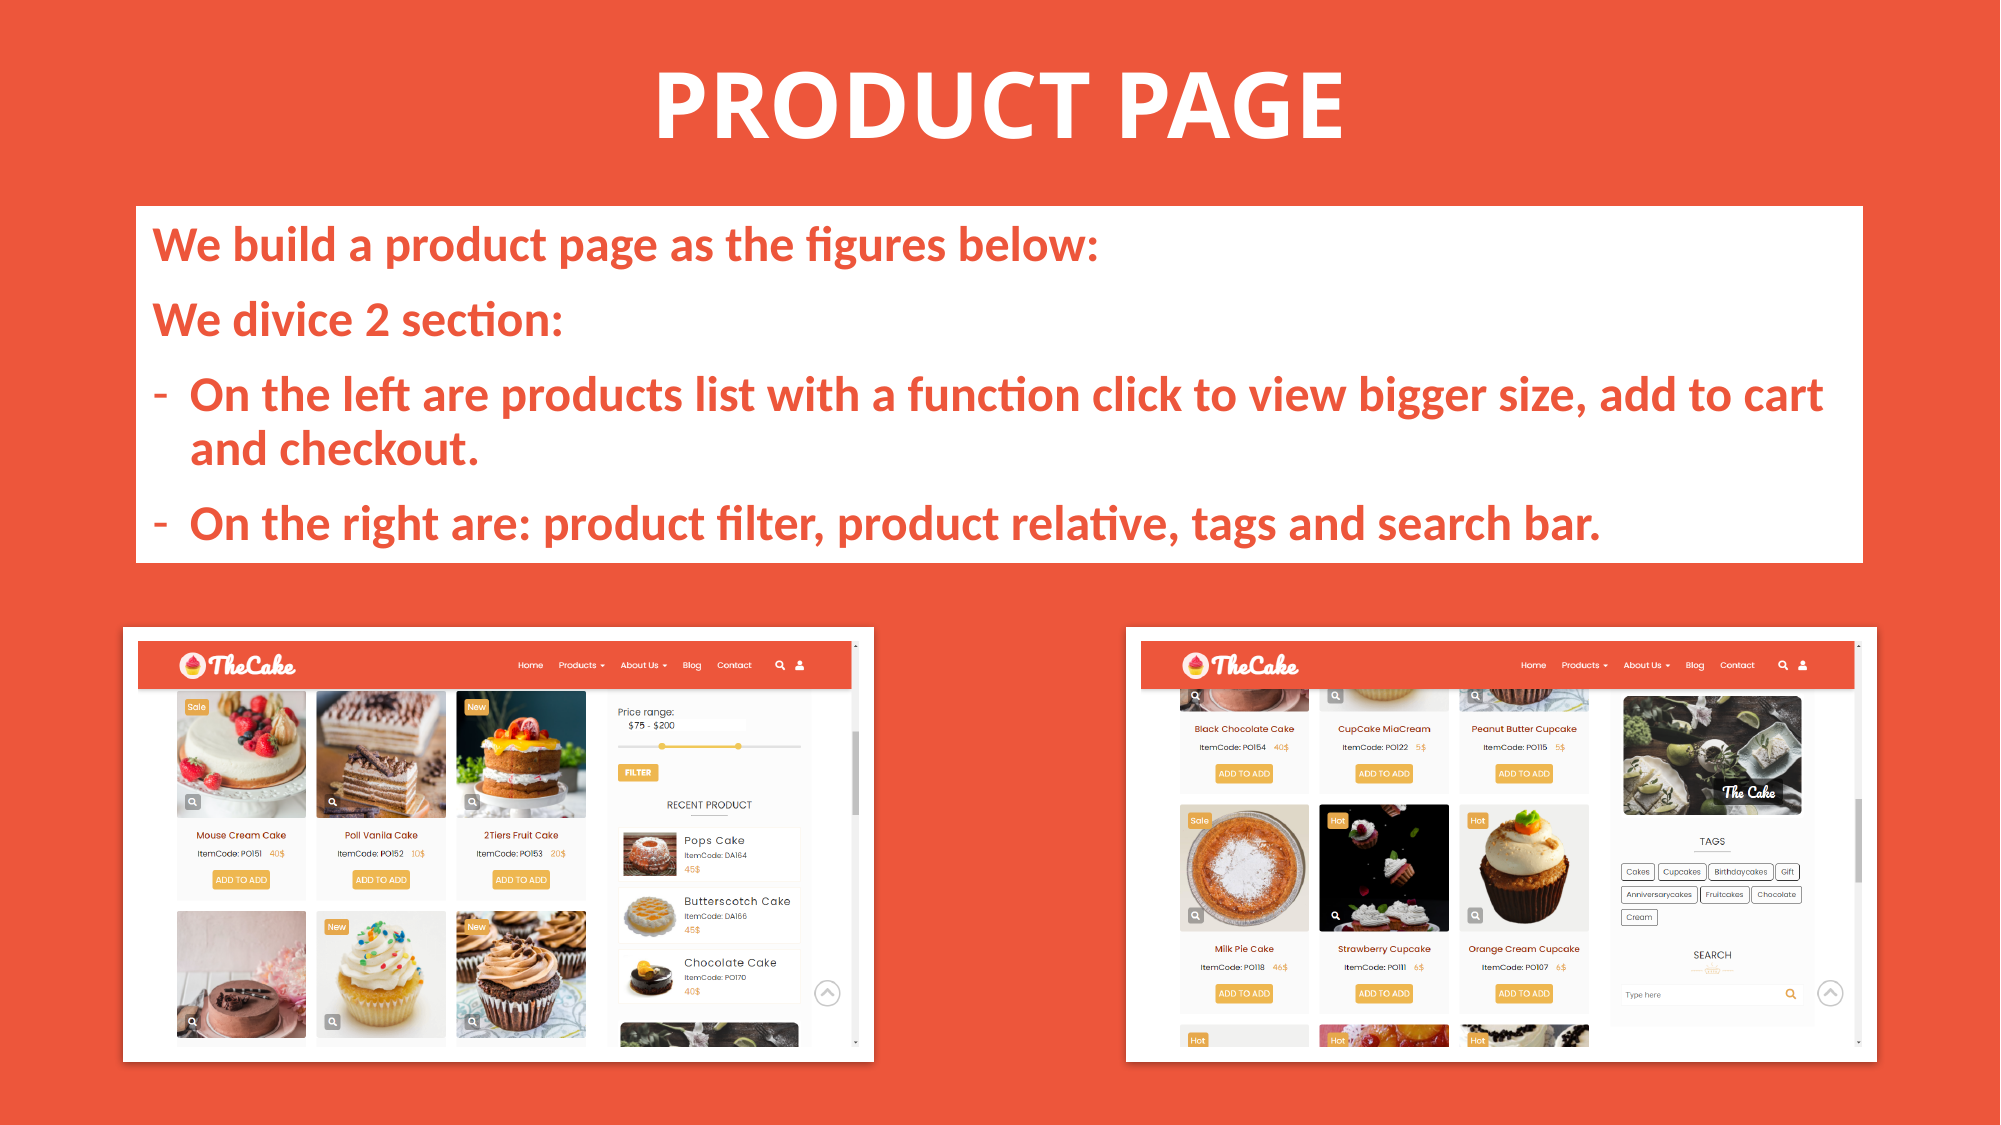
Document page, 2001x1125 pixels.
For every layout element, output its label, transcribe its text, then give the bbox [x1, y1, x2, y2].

picture [137, 641, 860, 1048]
picture [1140, 641, 1863, 1048]
list We build a product page as the figures below: We divice 2 section: On the left are products list with a function click to view bigger size, add to cart and checkout. On the right are: product filter, product relative, tags and search bar. [136, 206, 1863, 563]
title PRODUCT PAGE [137, 0, 1863, 206]
